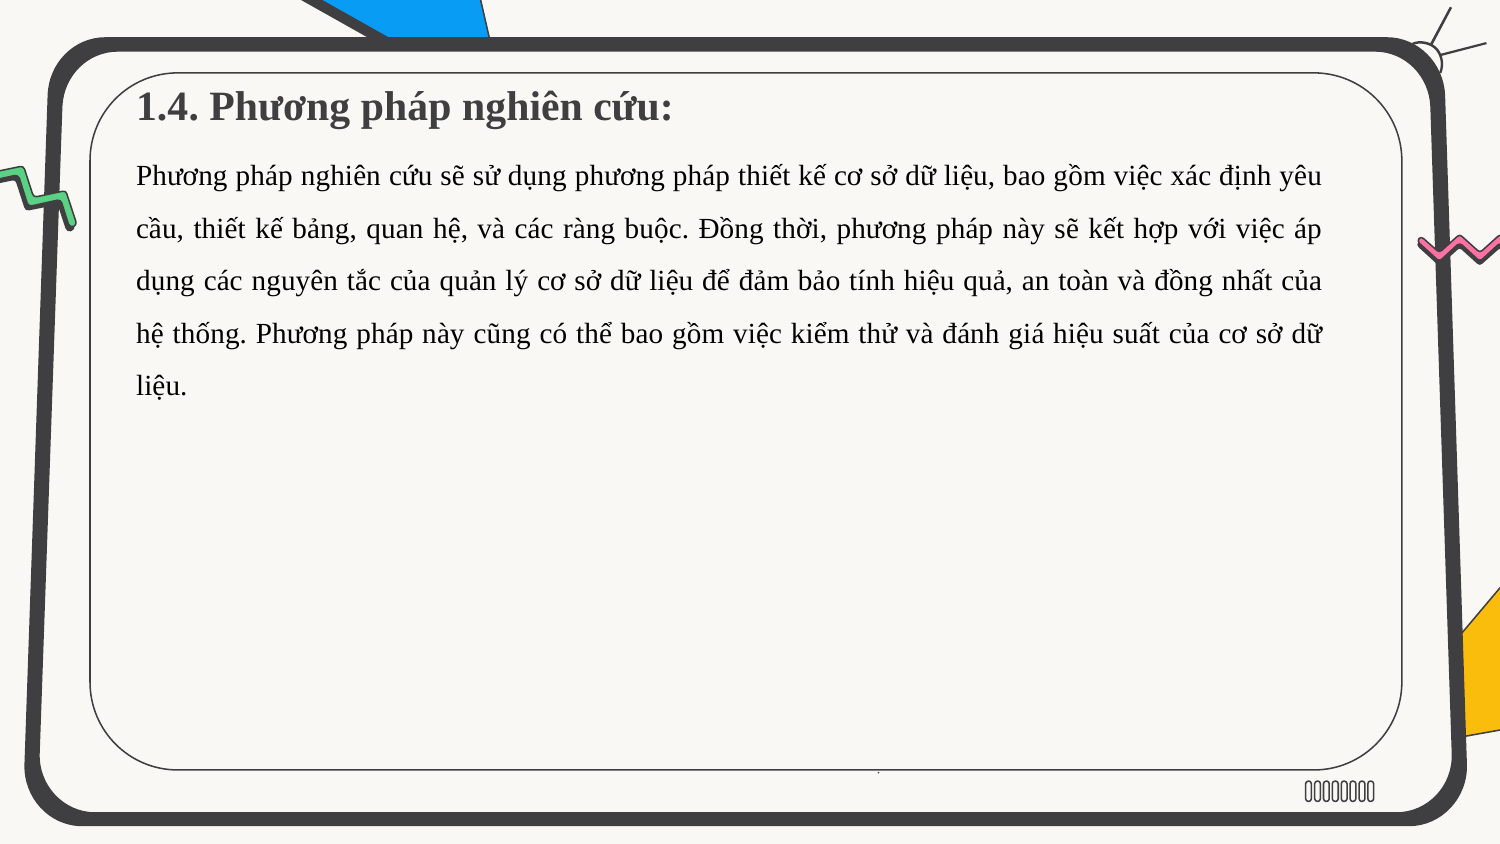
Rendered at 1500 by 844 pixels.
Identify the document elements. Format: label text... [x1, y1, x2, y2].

text_box 1.4. Phương pháp nghiên cứu: [121, 71, 876, 137]
text_box Phương pháp nghiên cứu sẽ sử dụng phương pháp thiết kế cơ sở dữ liệu, bao gồm việc xác định yêu cầu, thiết kế bảng, quan hệ, và các ràng buộc. Đồng thời, phương pháp này sẽ kết hợp với việc áp dụng các nguyên tắc của quản lý cơ sở dữ liệu để đảm bảo tính hiệu quả, an toàn và đồng nhất của hệ thống. Phương pháp này cũng có thể bao gồm việc kiểm thử và đánh giá hiệu suất của cơ sở dữ liệu. [121, 131, 1339, 409]
